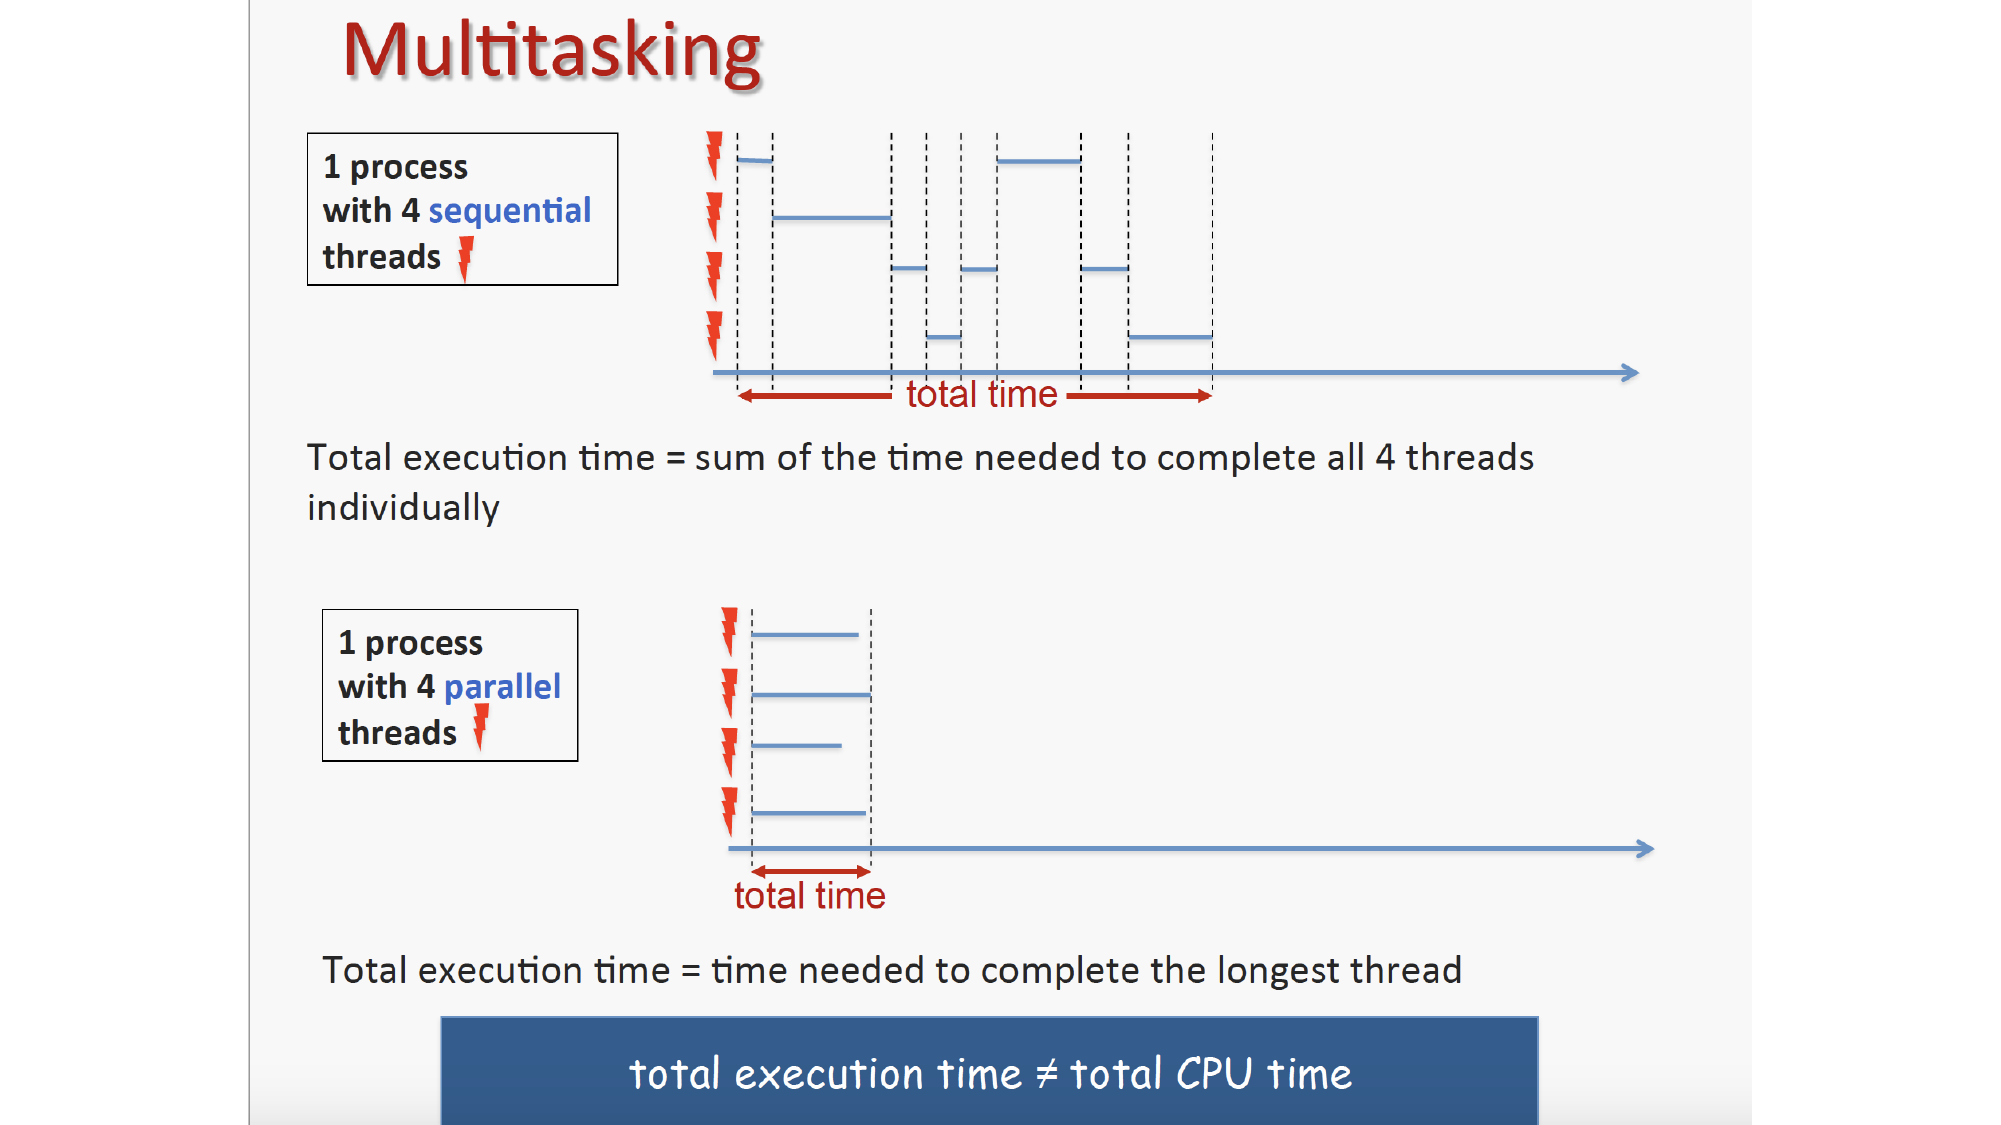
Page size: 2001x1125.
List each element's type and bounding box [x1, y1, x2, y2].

picture [248, 0, 1752, 1125]
